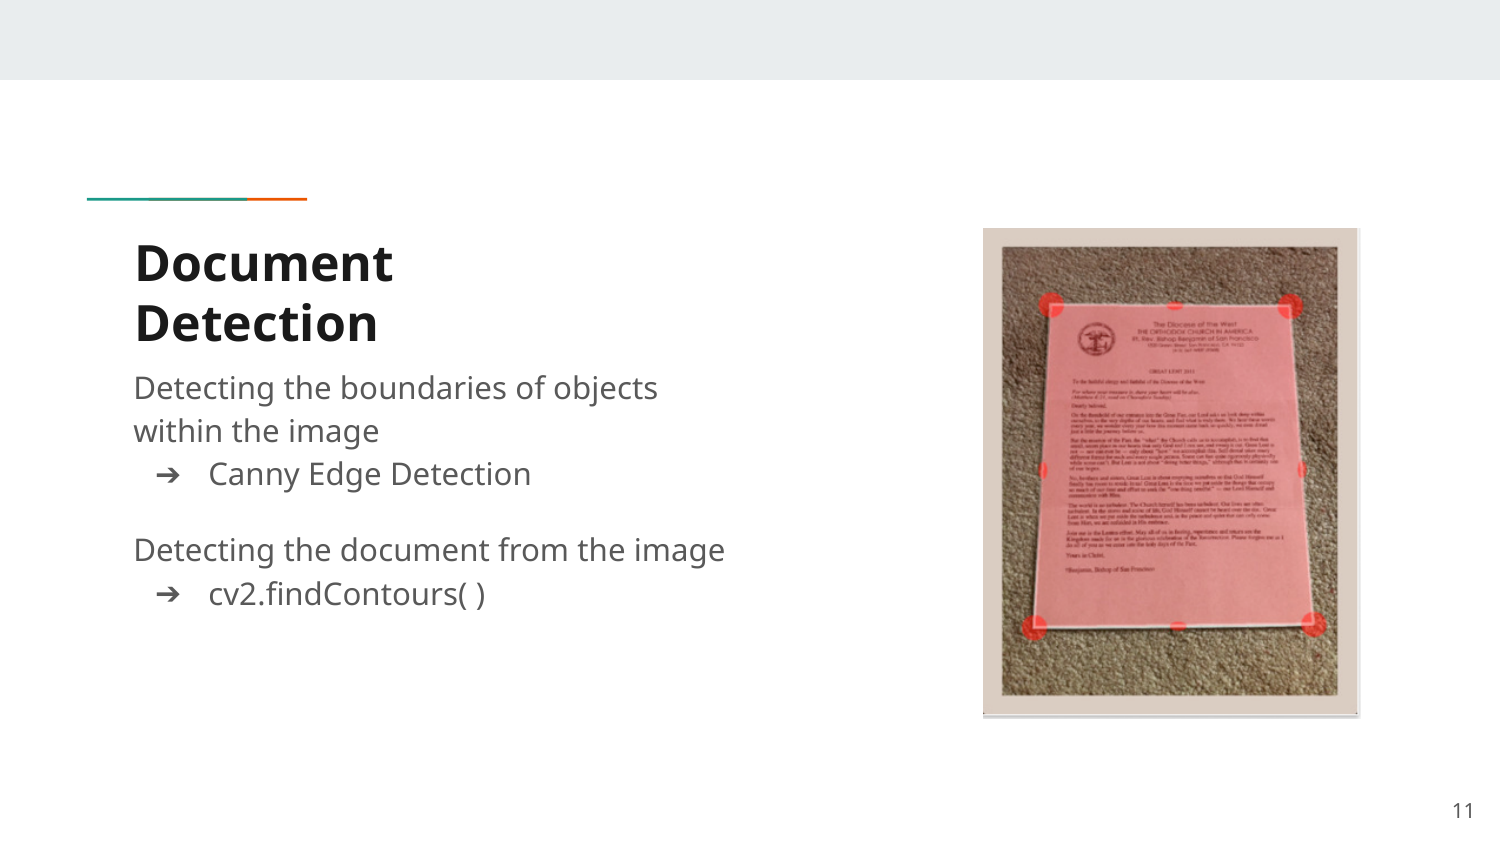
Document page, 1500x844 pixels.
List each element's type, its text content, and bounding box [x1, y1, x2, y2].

slide_number ‹#› [1400, 779, 1491, 844]
picture [983, 228, 1361, 719]
list Detecting the boundaries of objects within the image Canny Edge Detection Detecting the document from the image cv2.findContours( ) [118, 347, 750, 719]
title Document Detection [119, 216, 662, 347]
